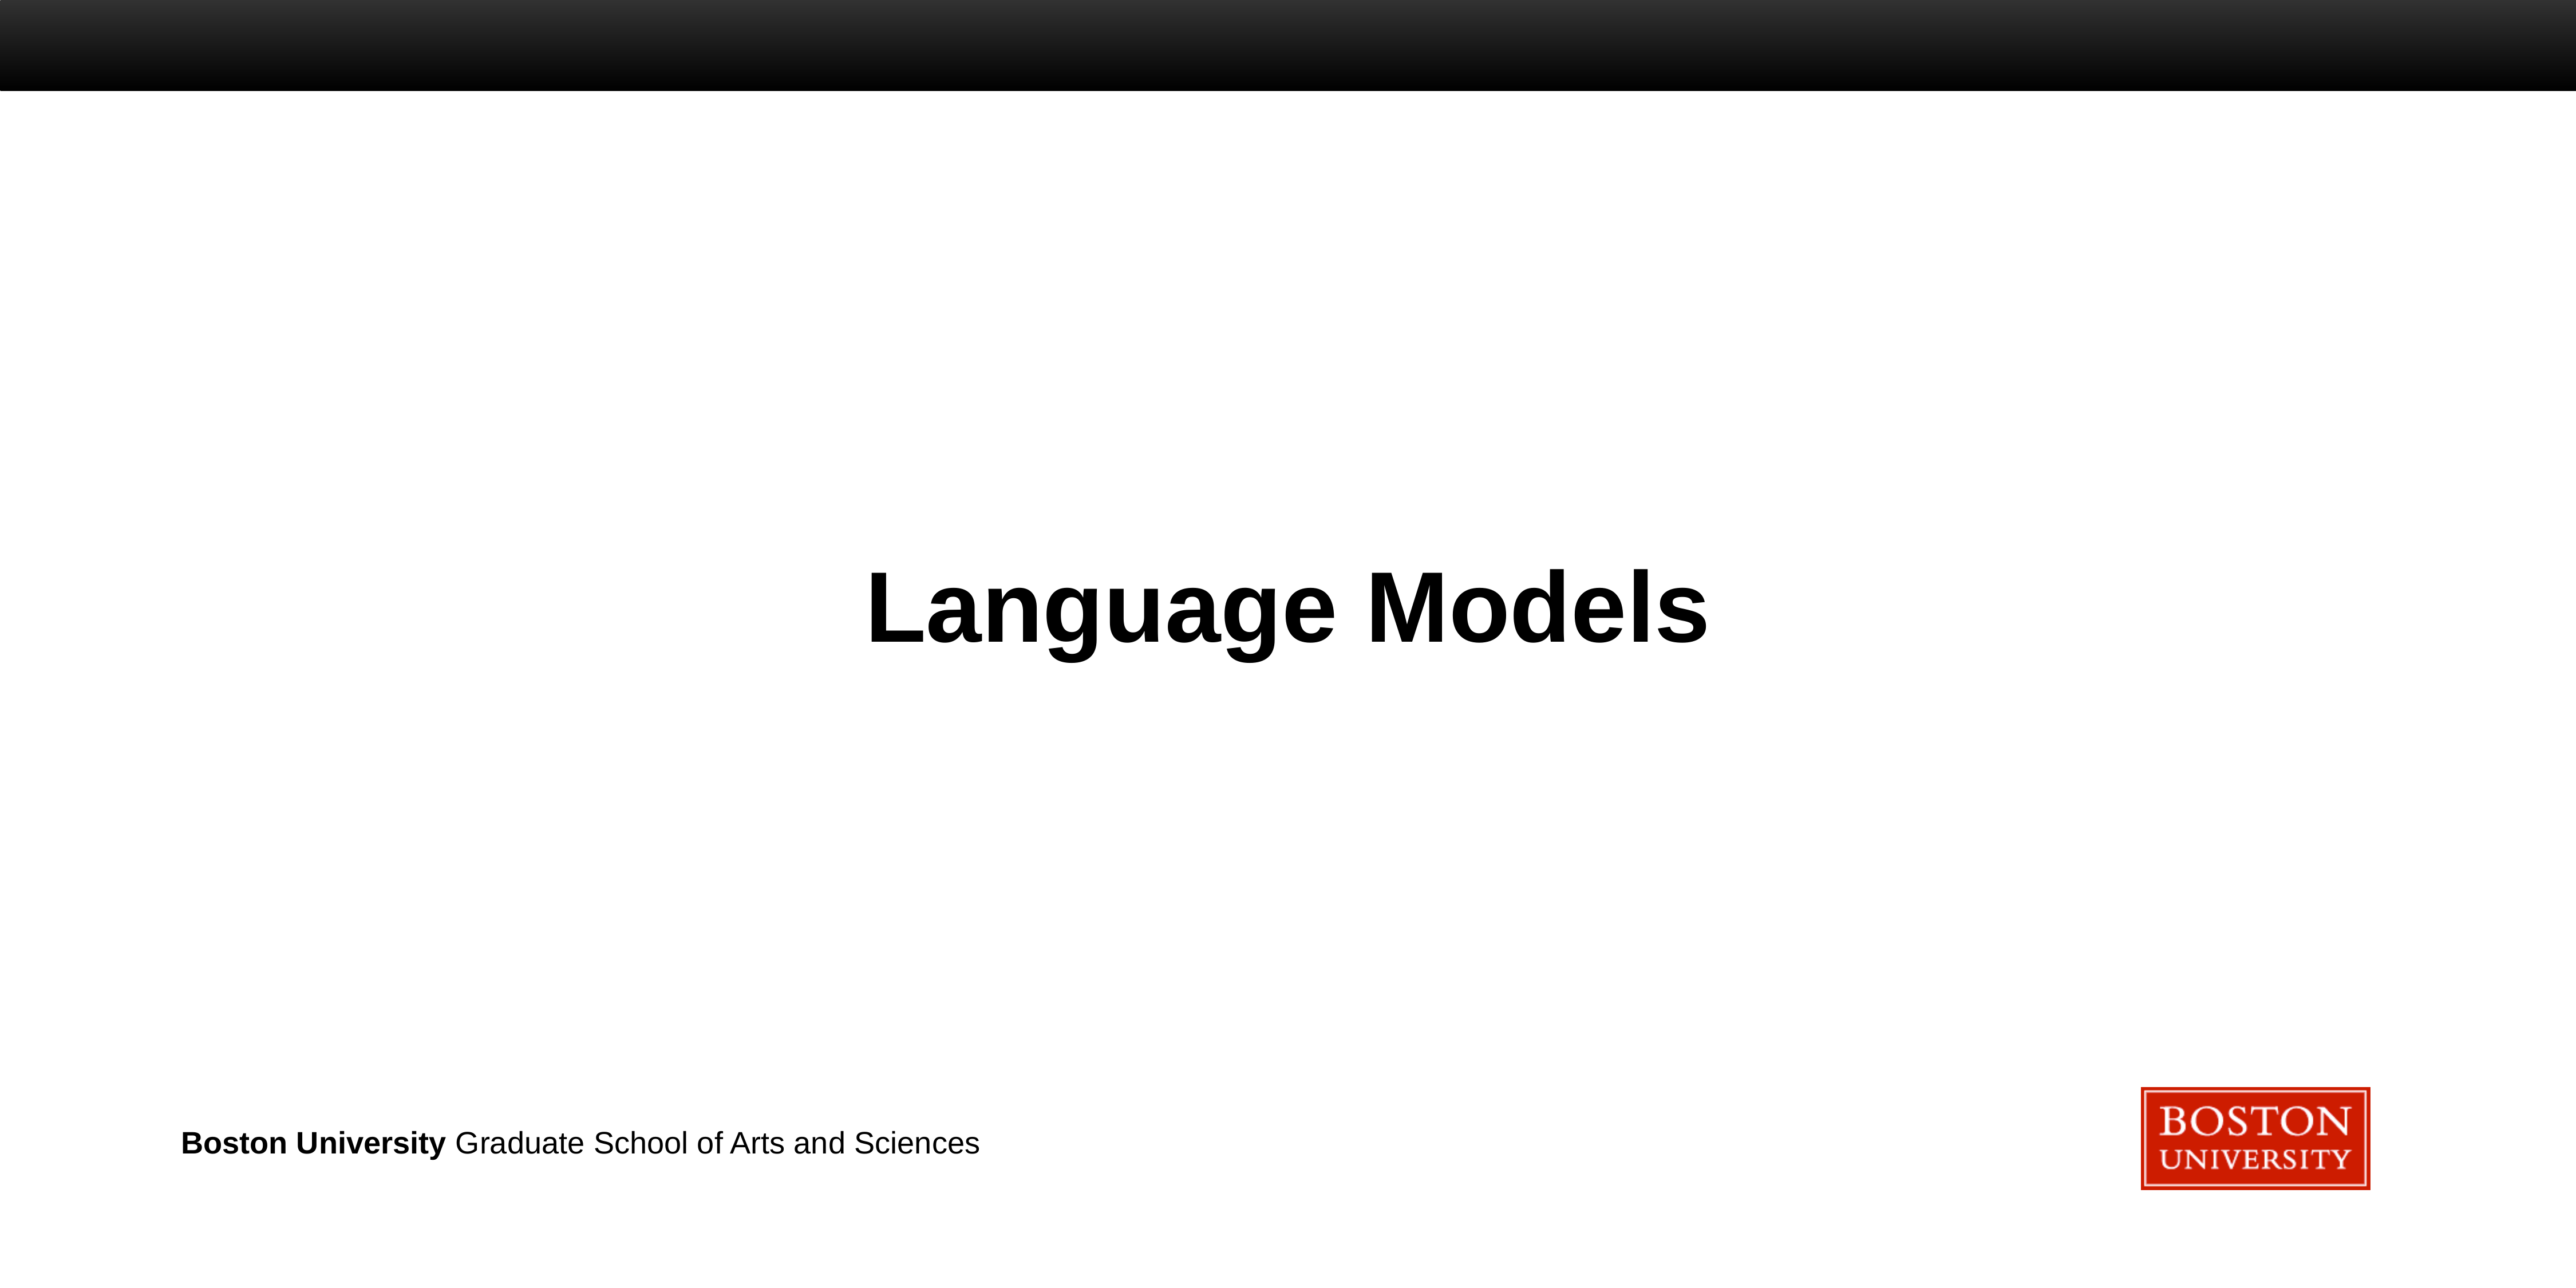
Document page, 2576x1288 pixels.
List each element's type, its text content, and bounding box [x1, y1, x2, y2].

picture [2141, 1087, 2370, 1190]
title Language Models [602, 236, 1974, 968]
